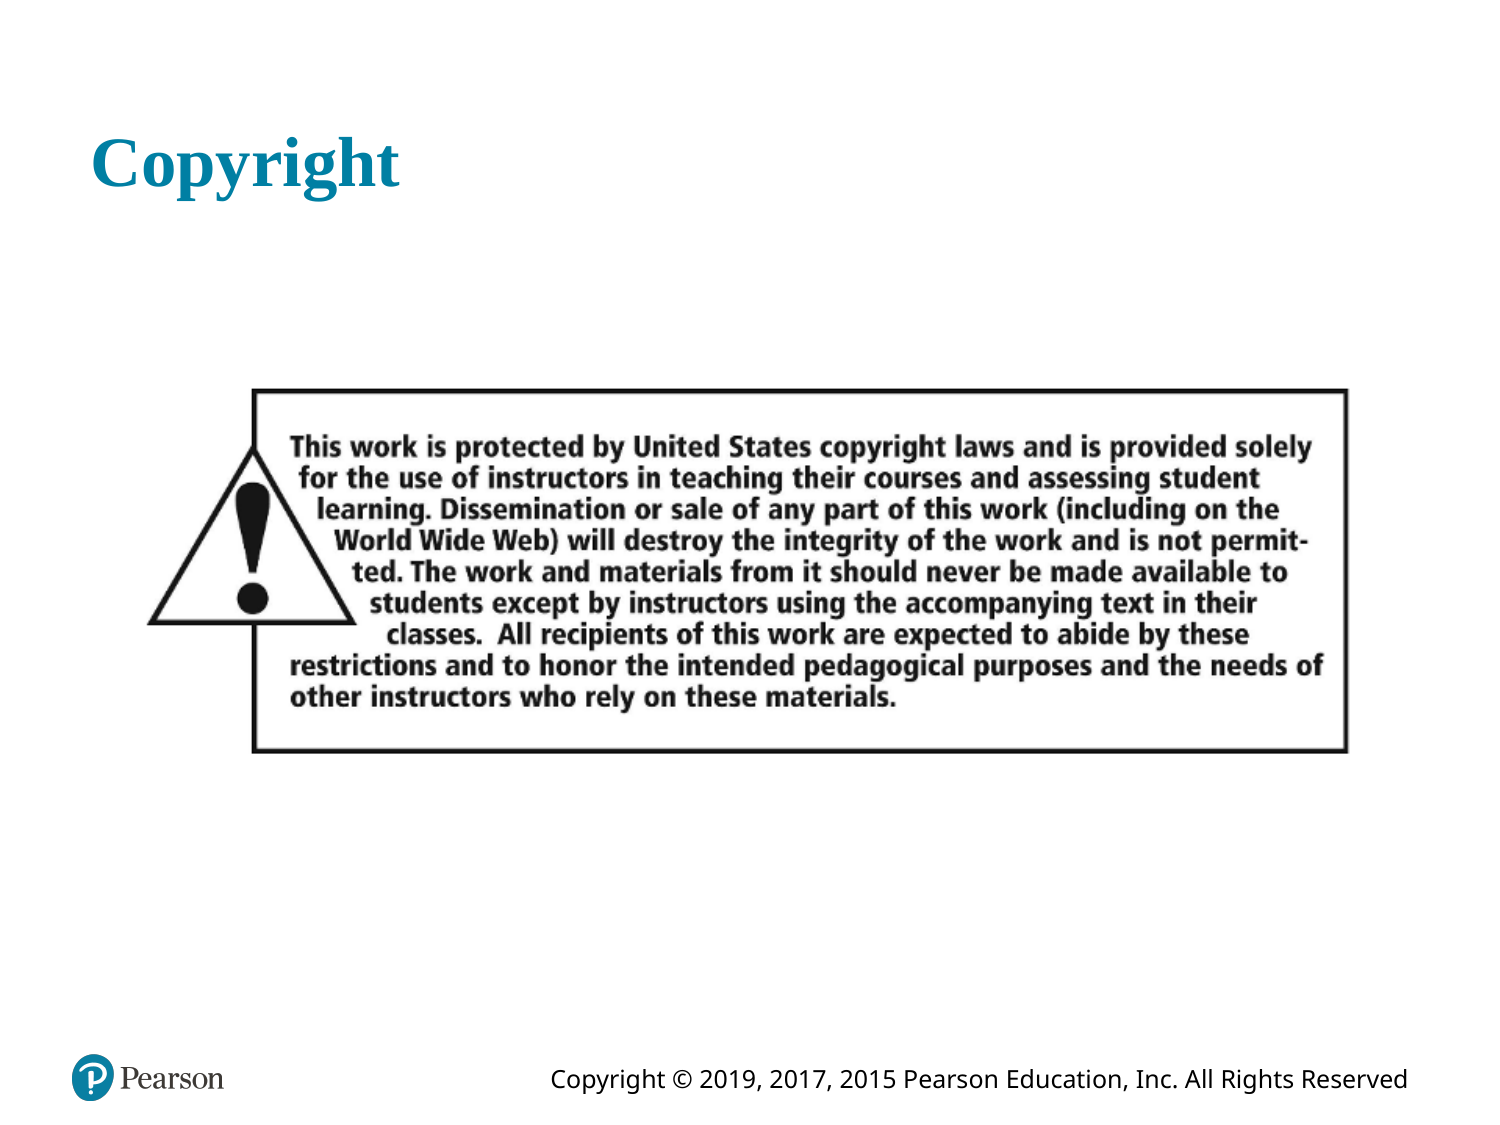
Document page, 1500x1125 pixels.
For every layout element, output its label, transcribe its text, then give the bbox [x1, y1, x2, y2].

picture [72, 1087, 83, 1101]
title Copyright [75, 0, 1425, 216]
picture [98, 1054, 224, 1101]
picture [80, 1063, 106, 1088]
picture [72, 1054, 88, 1070]
picture [140, 378, 1360, 780]
